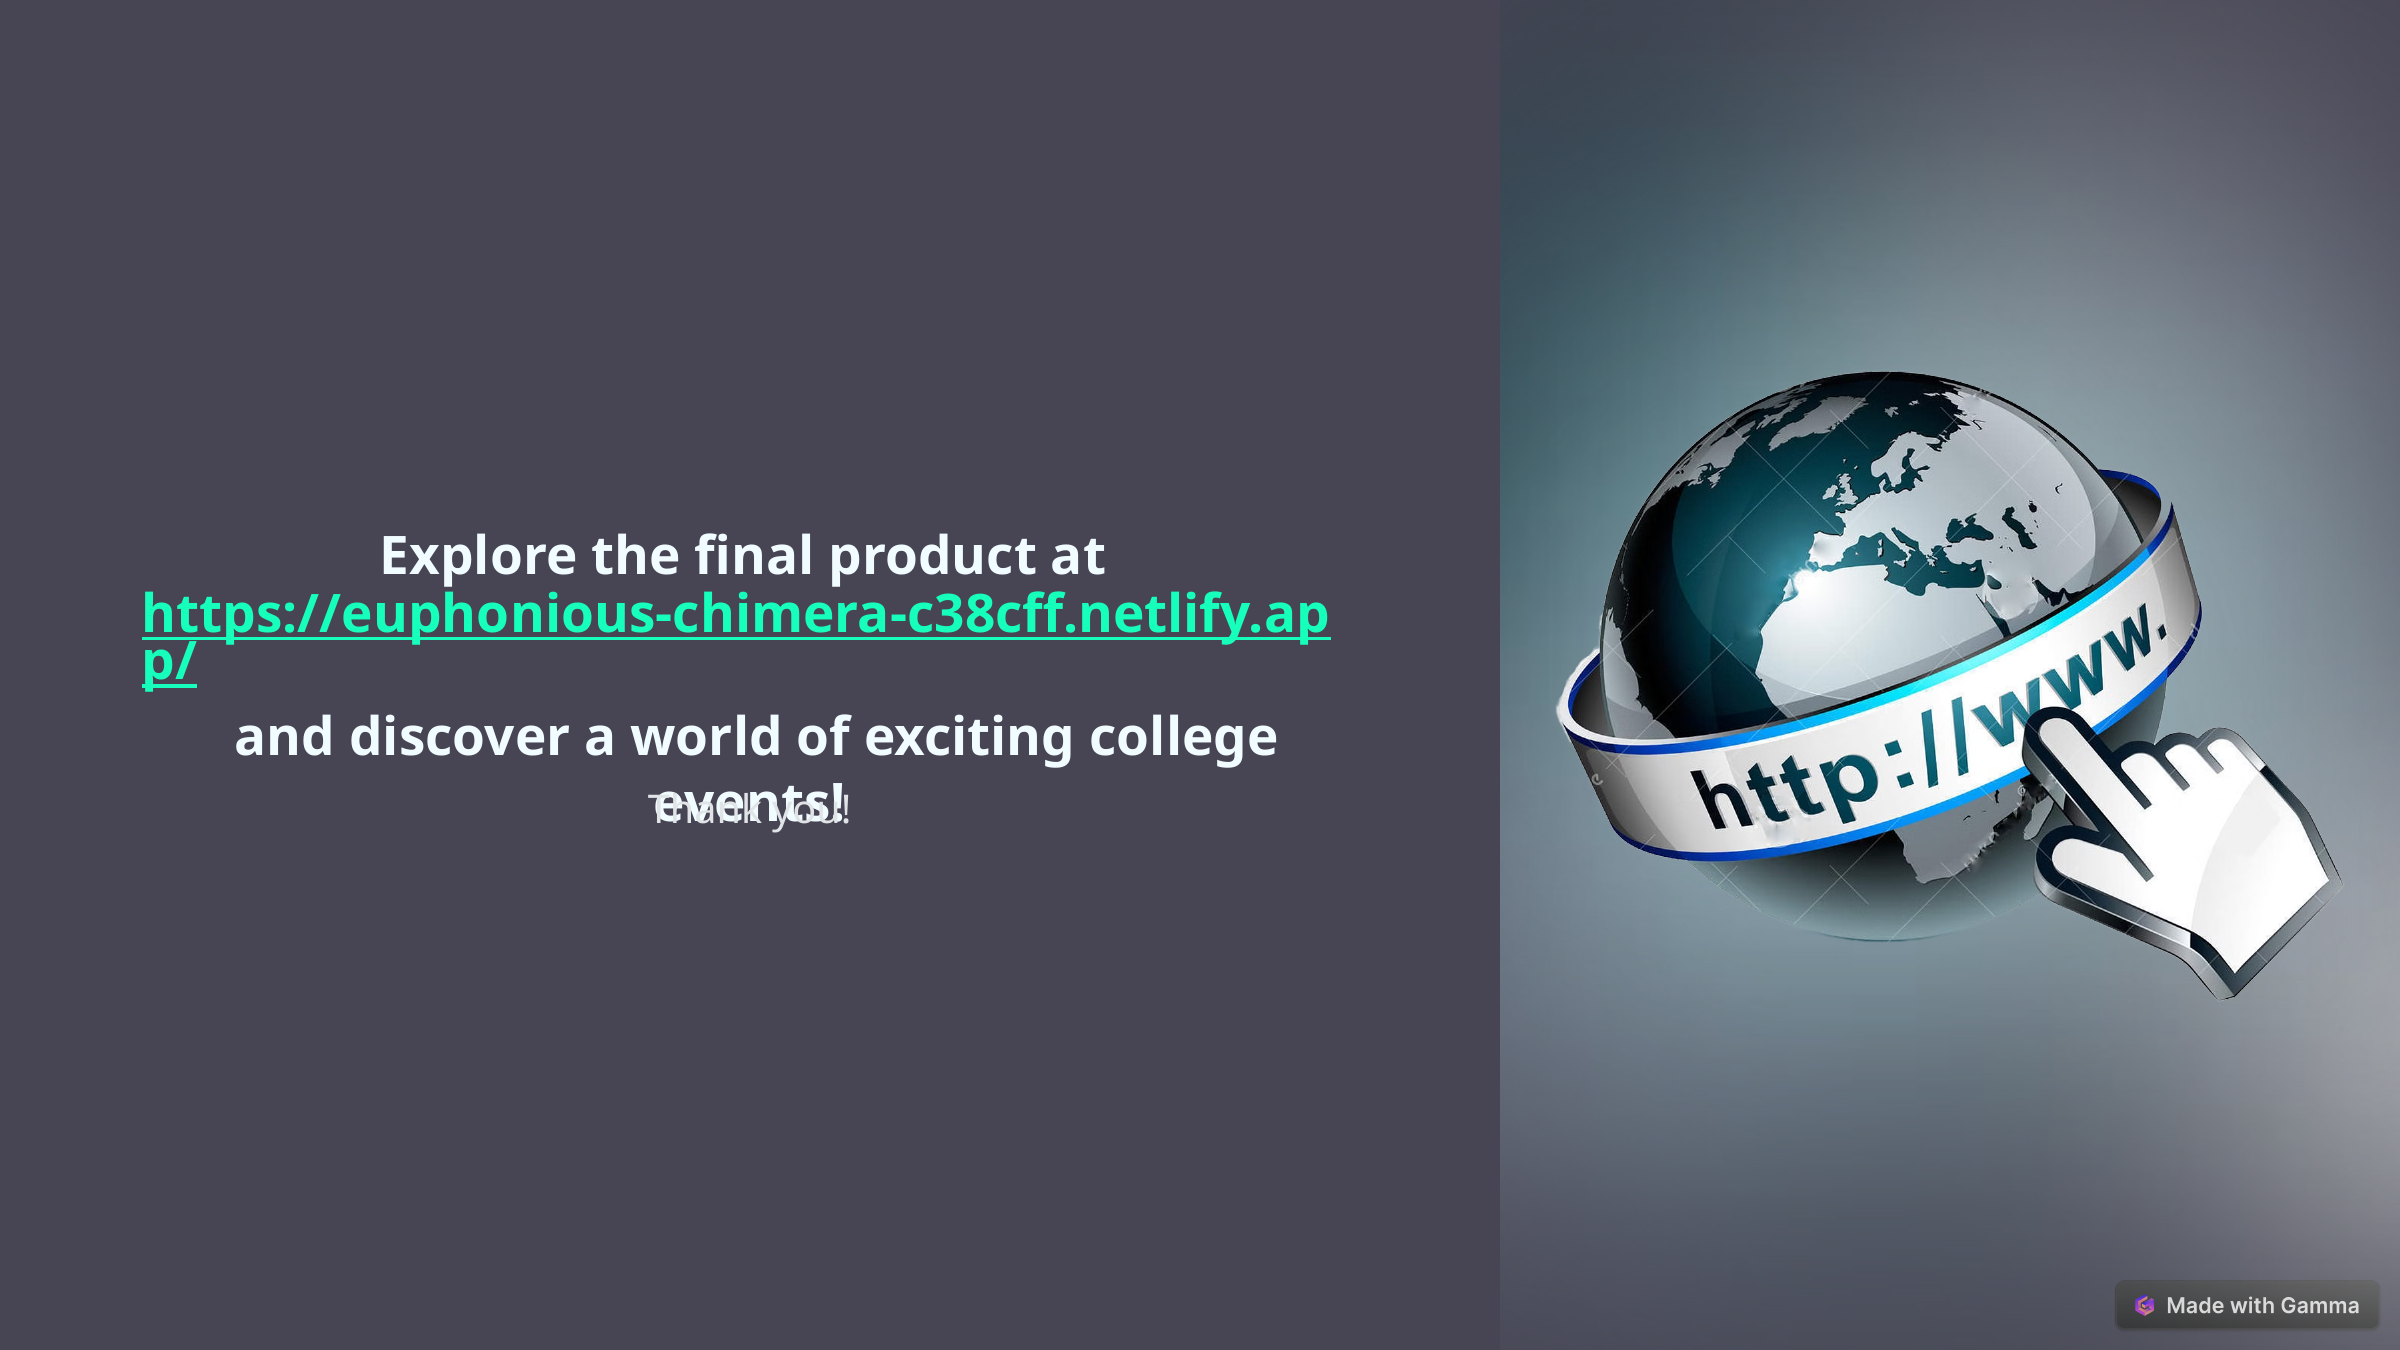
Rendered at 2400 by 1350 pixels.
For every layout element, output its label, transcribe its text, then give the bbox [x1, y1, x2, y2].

text_box Thank you! [141, 766, 1359, 832]
picture [1499, 0, 2400, 1350]
text_box Explore the final product at https://euphonious-chimera-c38cff.netlify.app/ and discover a world of exciting college events! [141, 518, 1359, 722]
